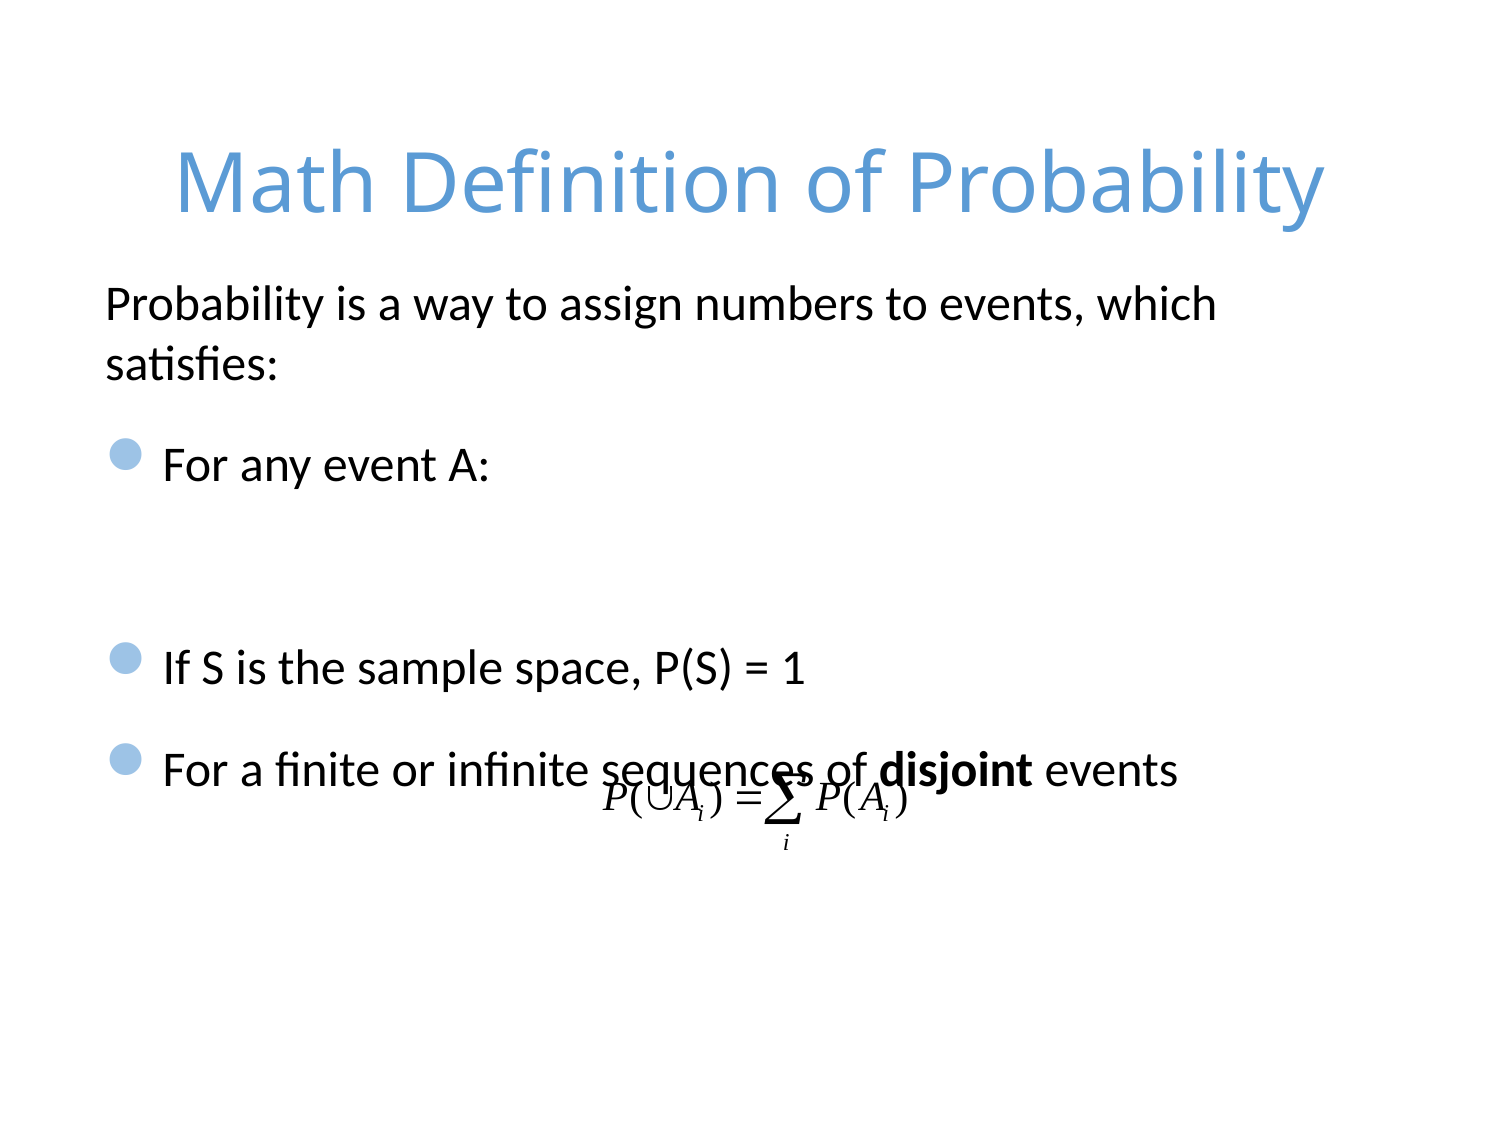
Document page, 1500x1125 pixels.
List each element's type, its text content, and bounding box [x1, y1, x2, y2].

title Math Definition of Probability [90, 17, 1410, 237]
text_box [594, 765, 917, 860]
